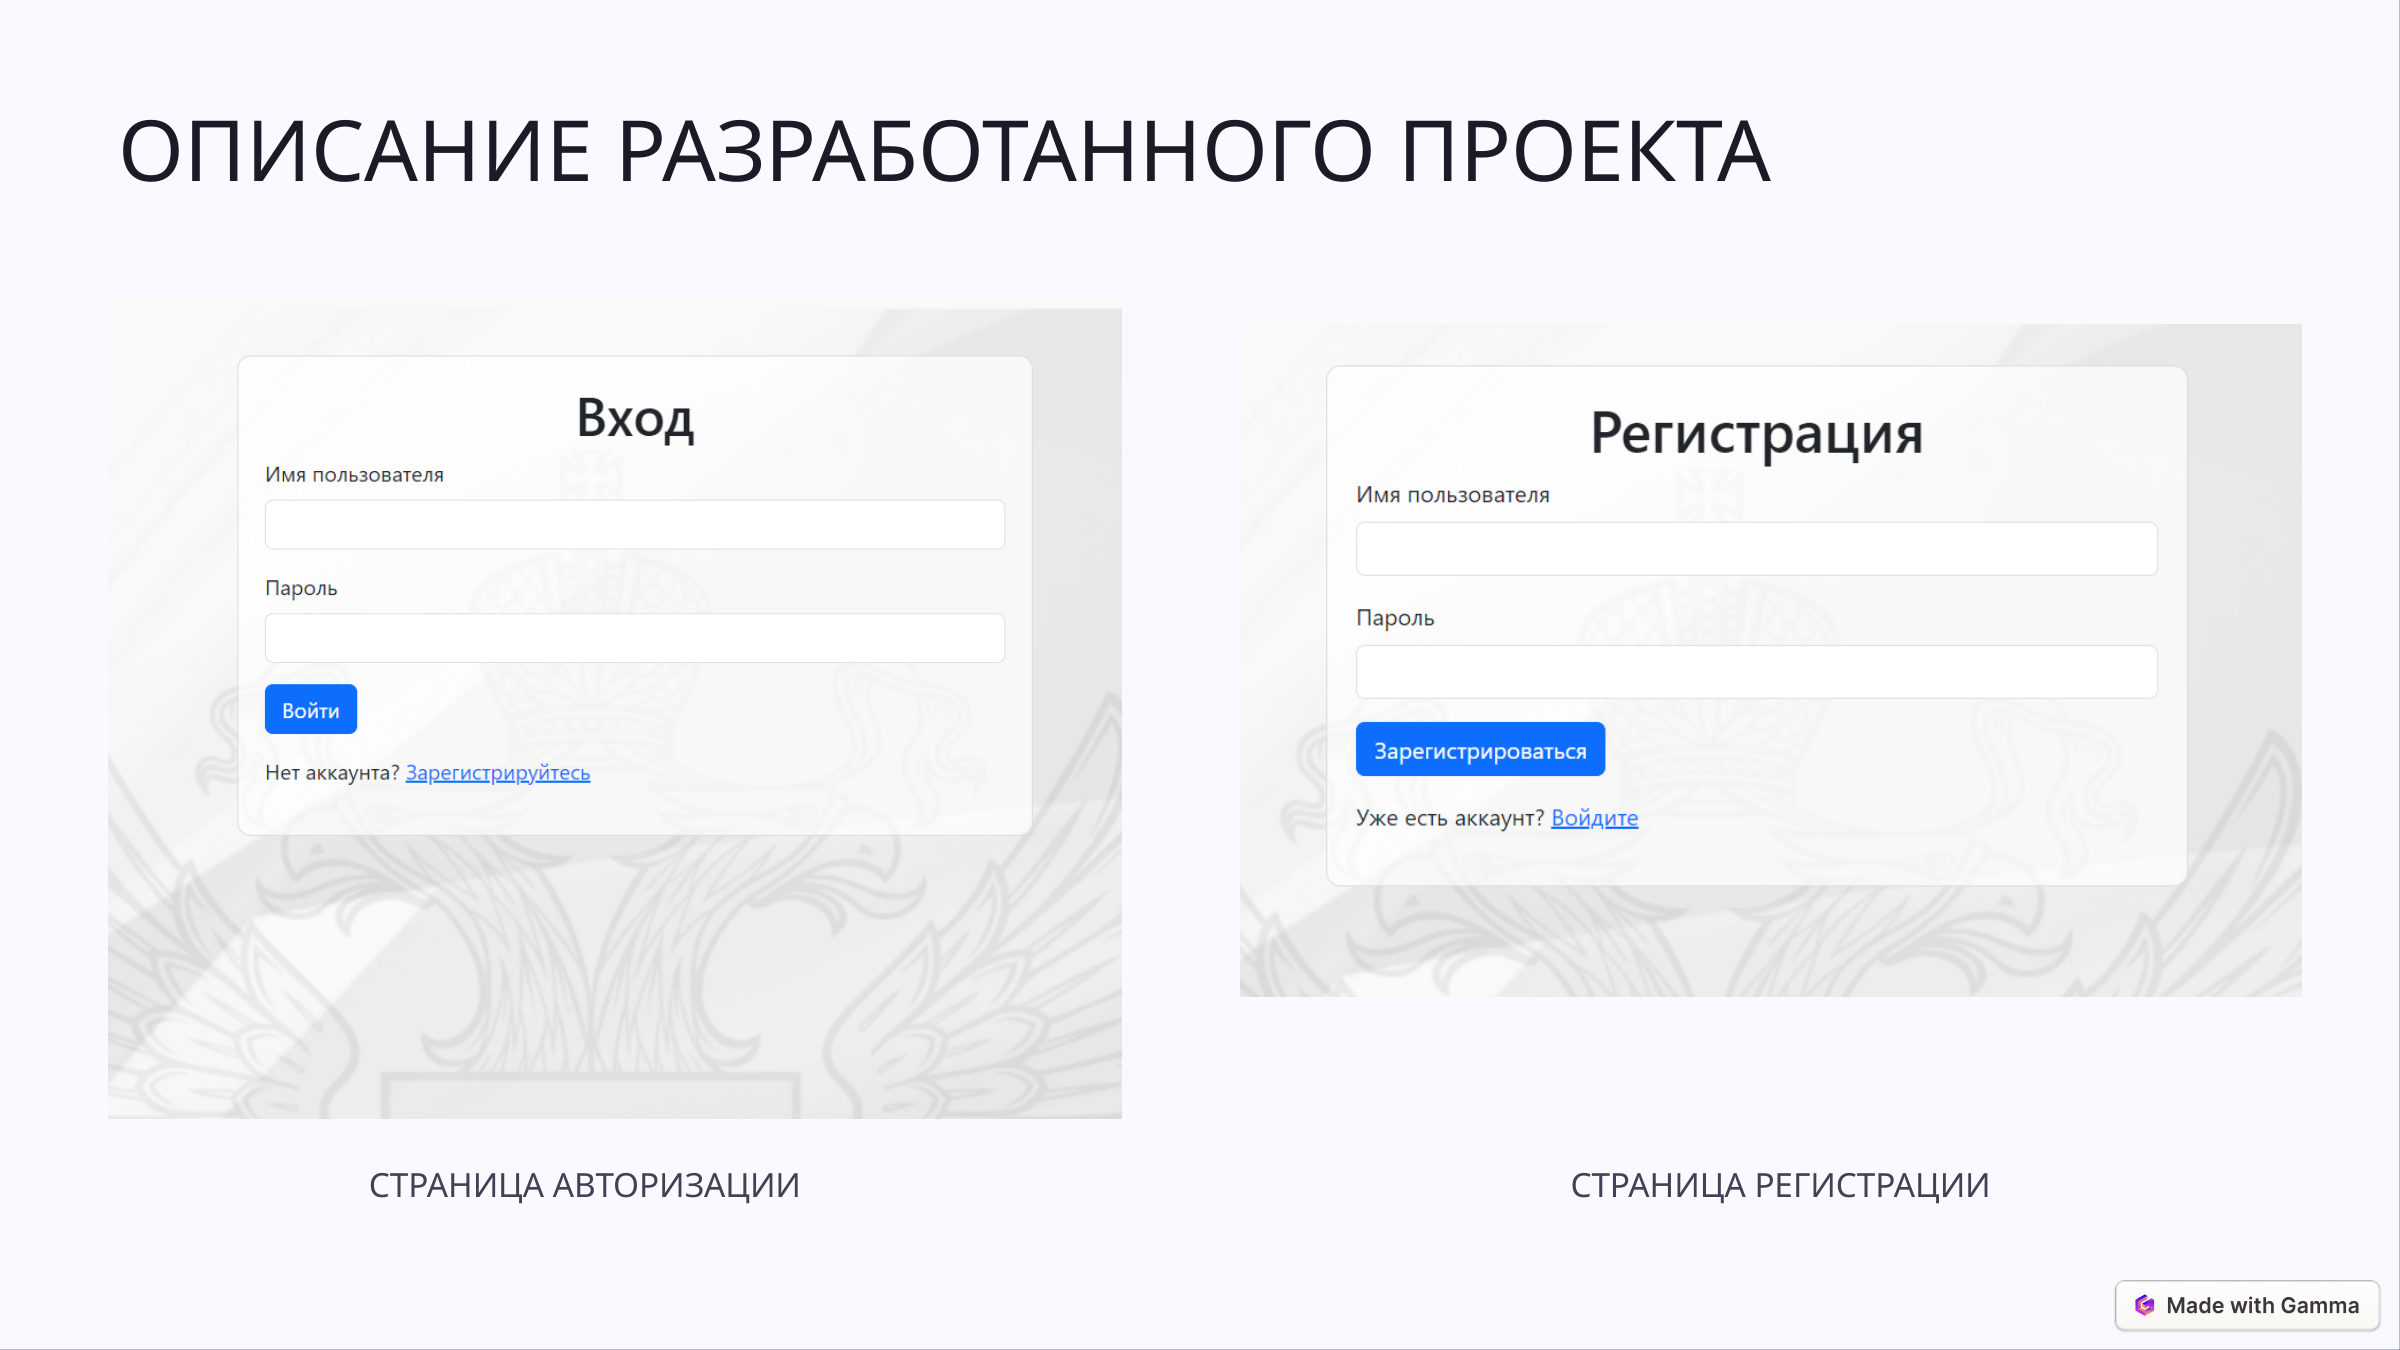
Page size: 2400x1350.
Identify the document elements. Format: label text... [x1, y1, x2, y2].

text_box СТРАНИЦА РЕГИСТРАЦИИ [1555, 1157, 2029, 1211]
text_box СТРАНИЦА АВТОРИЗАЦИИ [354, 1157, 836, 1211]
picture [1240, 324, 2302, 997]
text_box ОПИСАНИЕ РАЗРАБОТАННОГО ПРОЕКТА [118, 93, 2281, 306]
picture [108, 295, 1122, 1119]
picture [2106, 1271, 2389, 1339]
